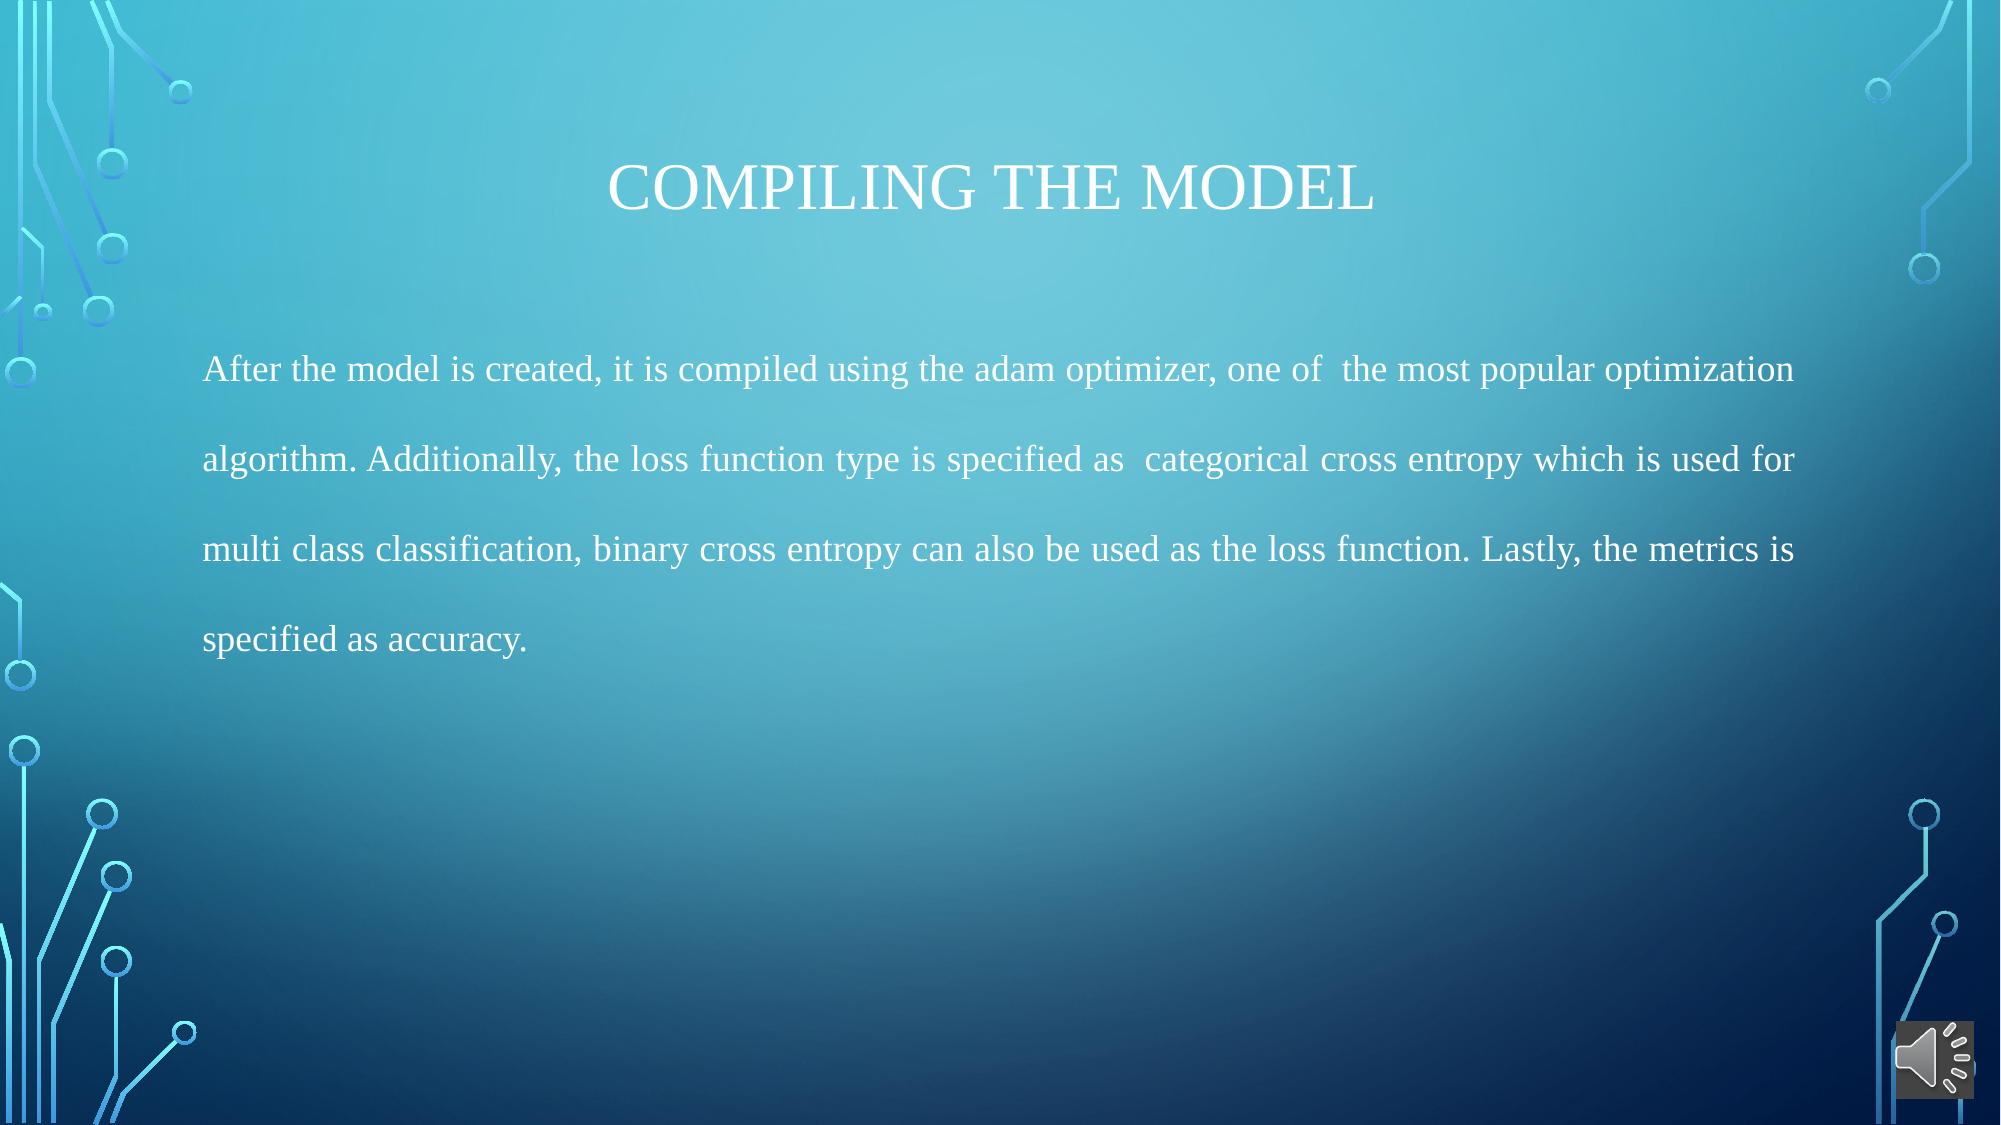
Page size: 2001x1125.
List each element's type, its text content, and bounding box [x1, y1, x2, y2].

list After the model is created, it is compiled using the adam optimizer, one of the most popular optimization algorithm. Additionally, the loss function type is specified as categorical cross entropy which is used for multi class classification, binary cross entropy can also be used as the loss function. Lastly, the metrics is specified as accuracy. [187, 291, 1813, 950]
picture [1894, 1019, 1976, 1101]
title Compiling the model [187, 101, 1813, 275]
